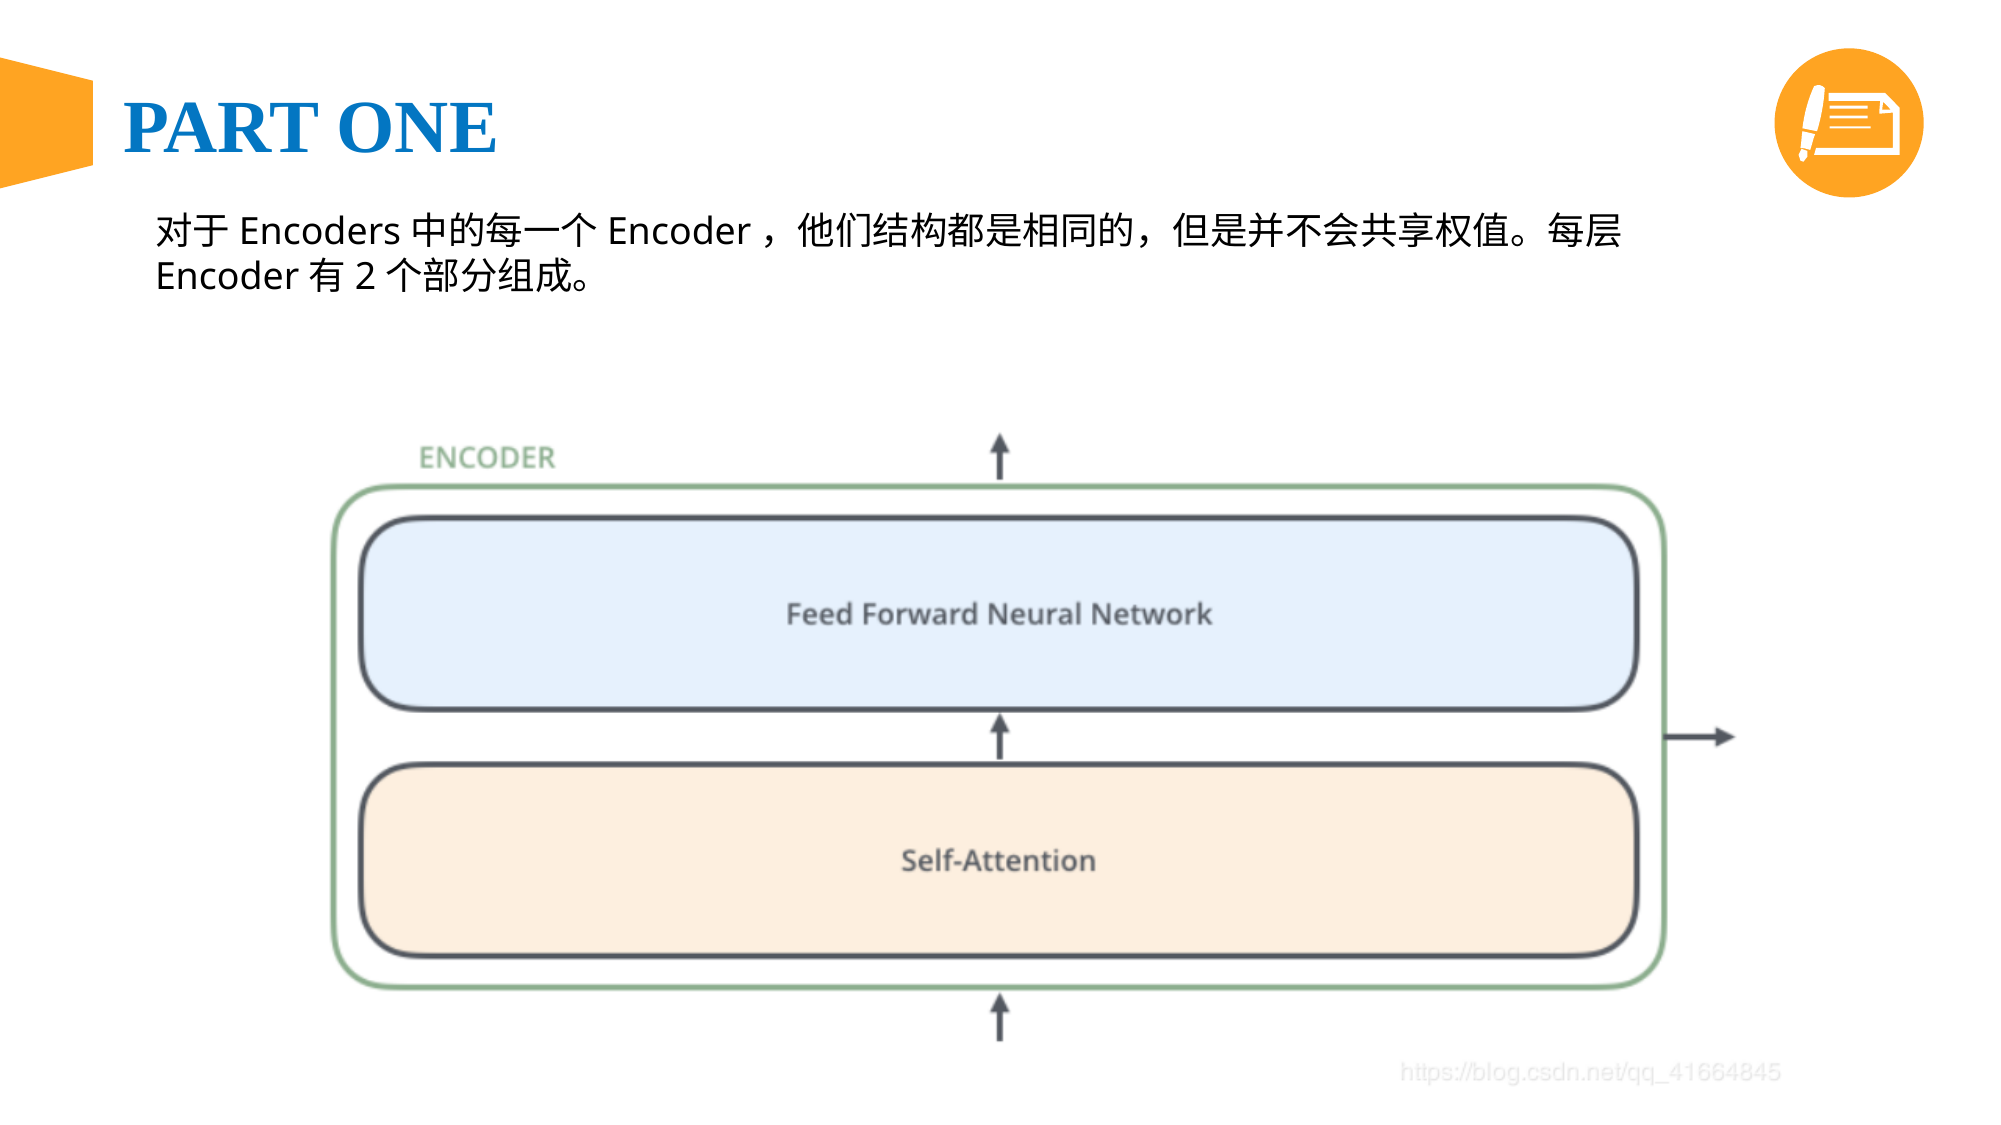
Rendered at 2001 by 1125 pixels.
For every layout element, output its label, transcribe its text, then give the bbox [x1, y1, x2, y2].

picture [203, 350, 1797, 1101]
text_box 对于Encoders中的每一个Encoder，他们结构都是相同的，但是并不会共享权值。每层Encoder有2个部分组成。 [140, 199, 1768, 305]
